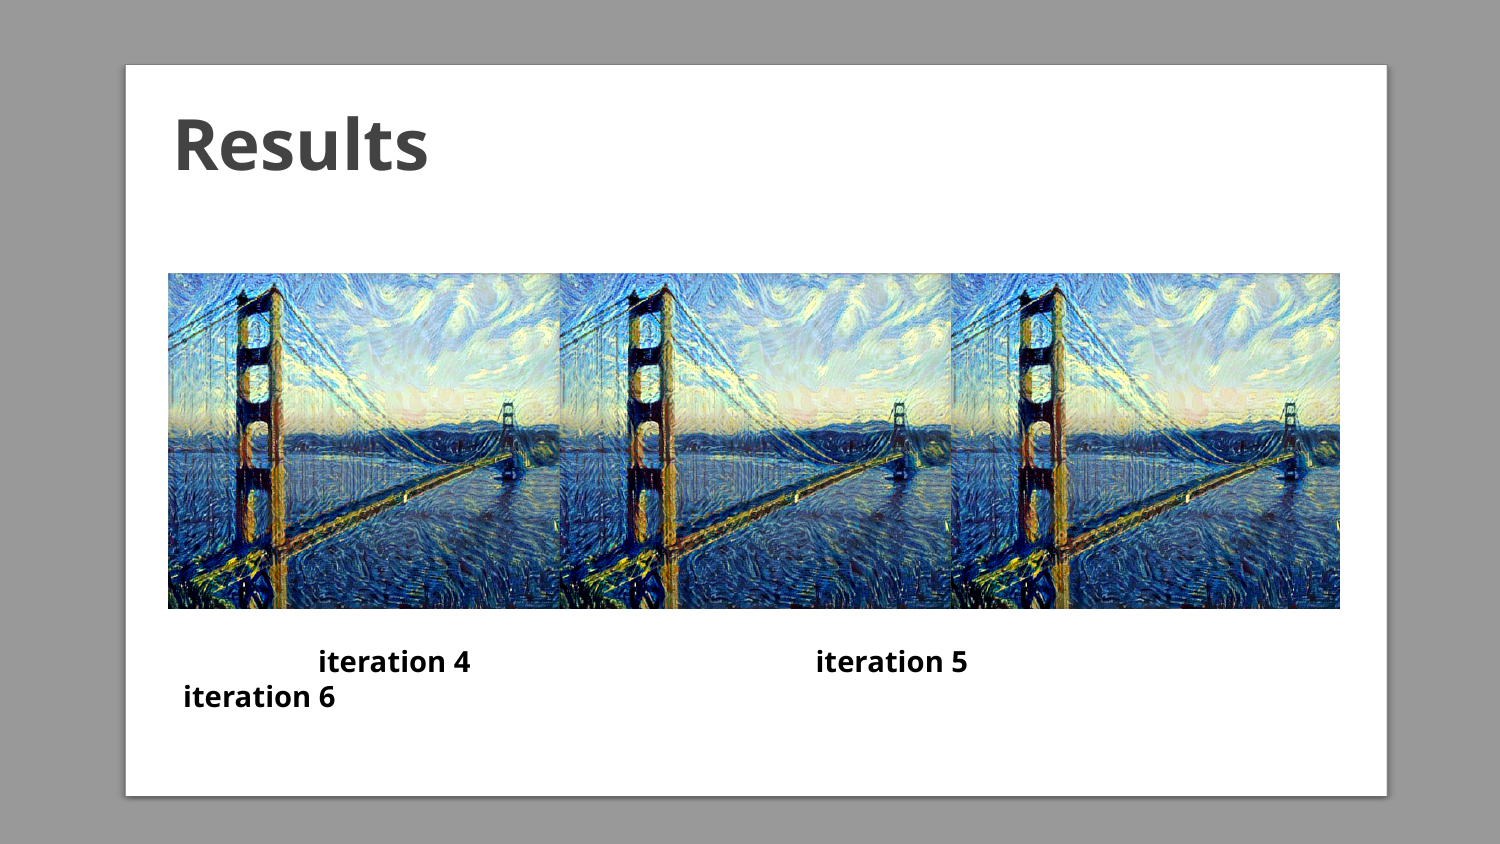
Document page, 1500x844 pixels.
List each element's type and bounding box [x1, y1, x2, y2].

picture [75, 34, 1439, 826]
